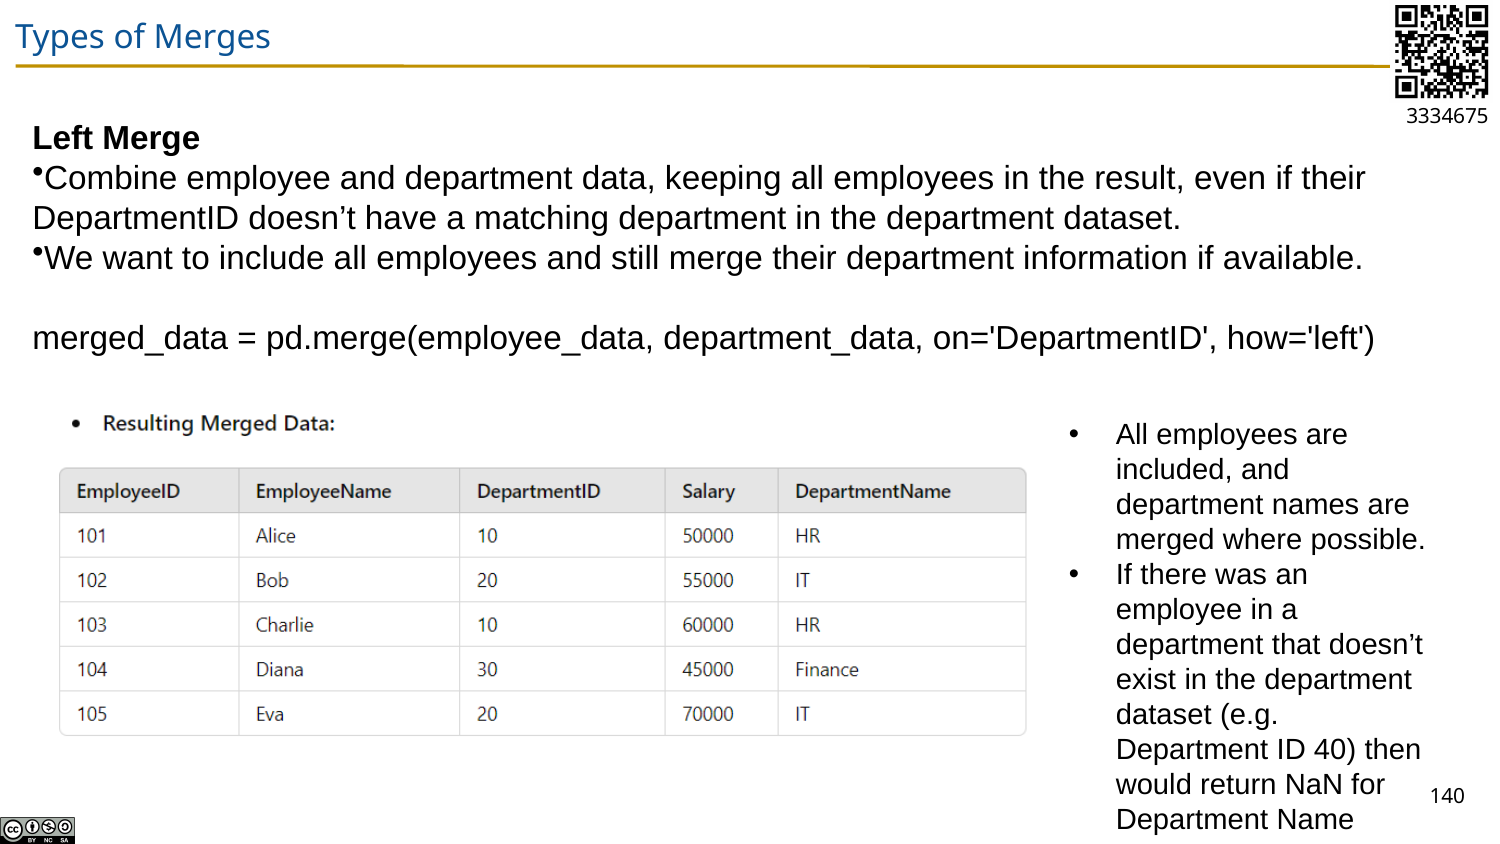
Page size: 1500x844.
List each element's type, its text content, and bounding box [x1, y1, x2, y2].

text_box All employees are included, and department names are merged where possible. If there was an employee in a department that doesn’t exist in the department dataset (e.g. Department ID 40) then would return NaN for Department Name [1054, 408, 1454, 843]
picture [0, 817, 75, 844]
title Types of Merges [0, 0, 1398, 65]
picture [19, 401, 1083, 741]
slide_number 140 [1454, 764, 1480, 830]
picture [1398, 0, 1493, 103]
list Left Merge Combine employee and department data, keeping all employees in the result, even if their DepartmentID doesn’t have a matching department in the department dataset. We want to include all employees and still merge their department information if available. merged_data = pd.merge(employee_data, department_data, on='DepartmentID', how='left') [17, 31, 1441, 521]
